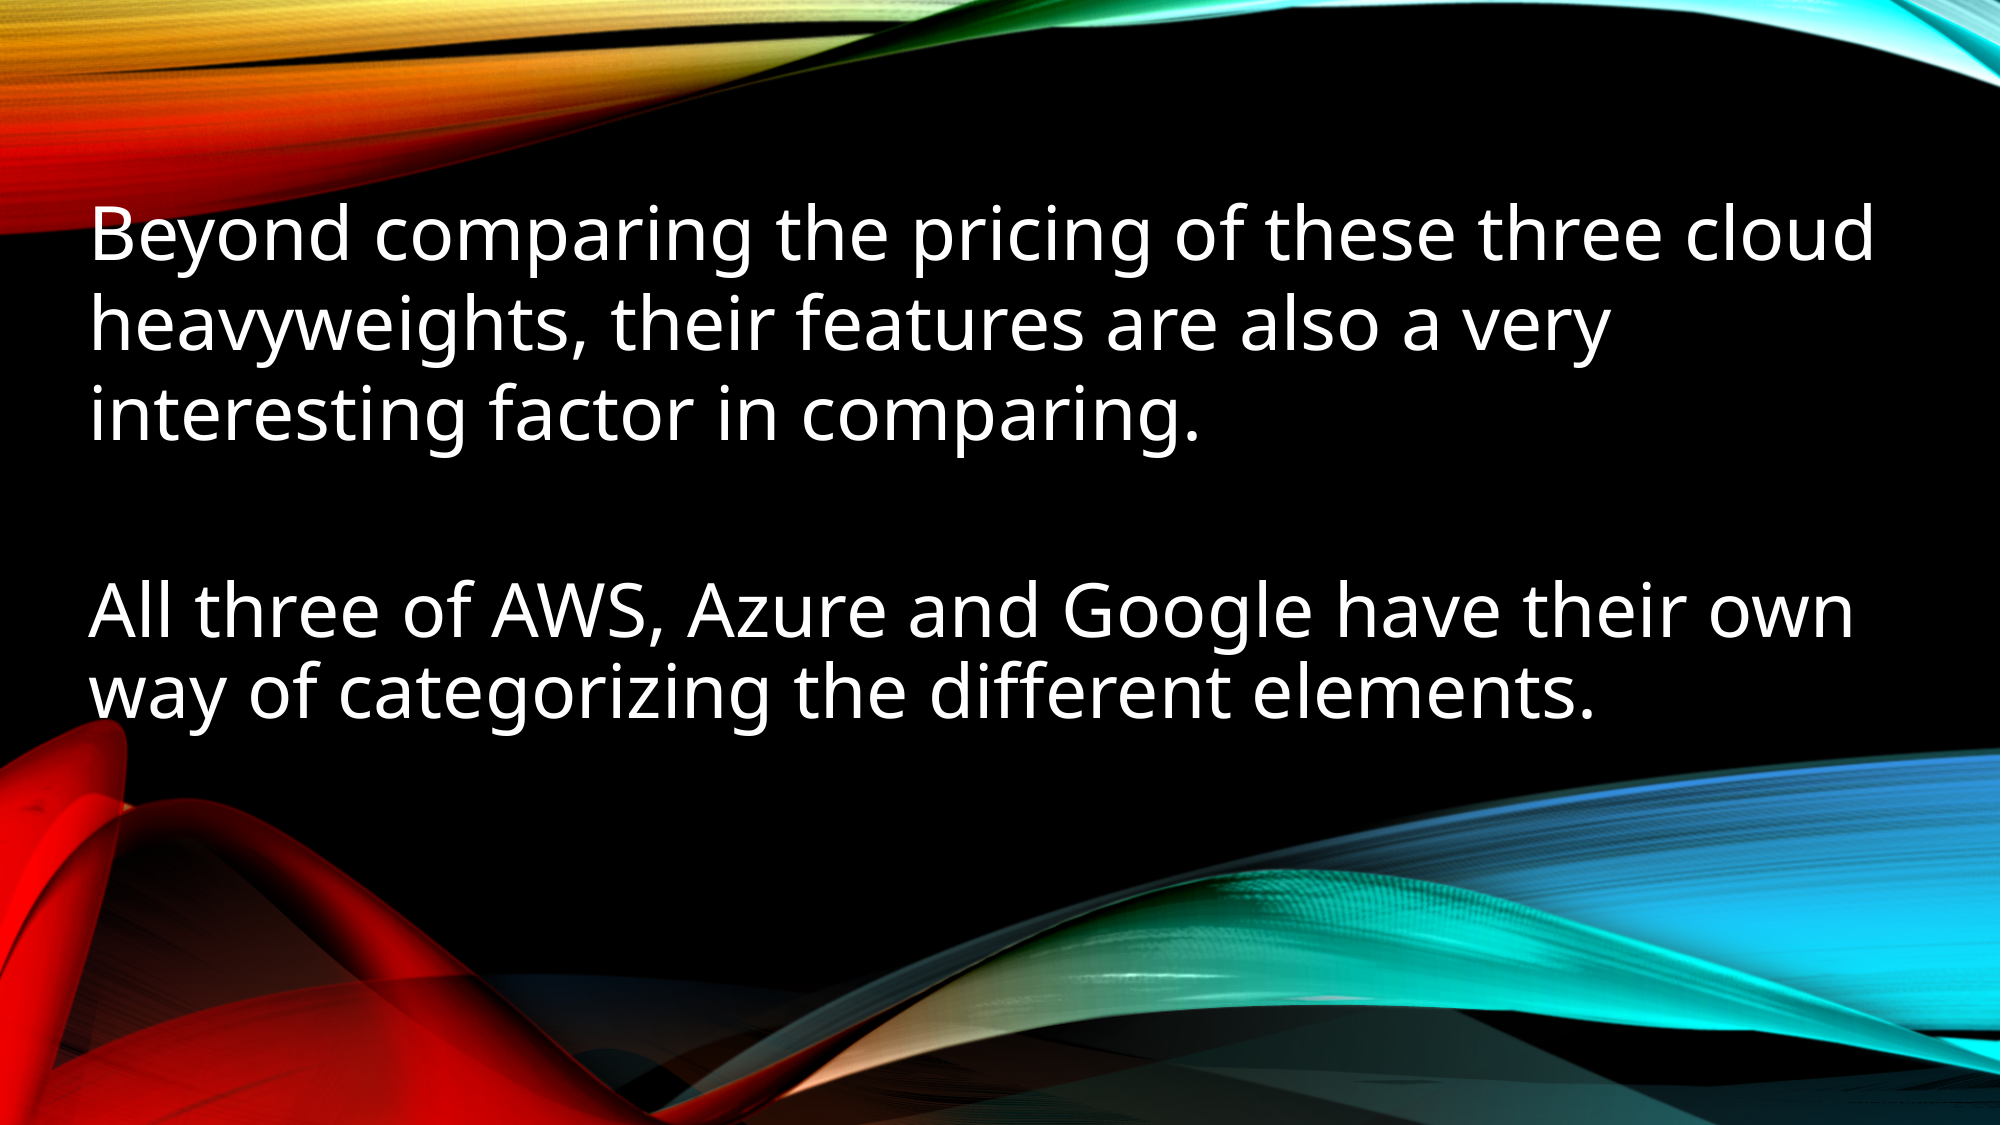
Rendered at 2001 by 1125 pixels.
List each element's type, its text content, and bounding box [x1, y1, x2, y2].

text_box Beyond comparing the pricing of these three cloud heavyweights, their features are also a very interesting factor in comparing. [73, 177, 1958, 463]
picture [0, 0, 2000, 237]
picture [0, 717, 2000, 1125]
title All three of AWS, Azure and Google have their own way of categorizing the different elements. [73, 497, 1958, 743]
